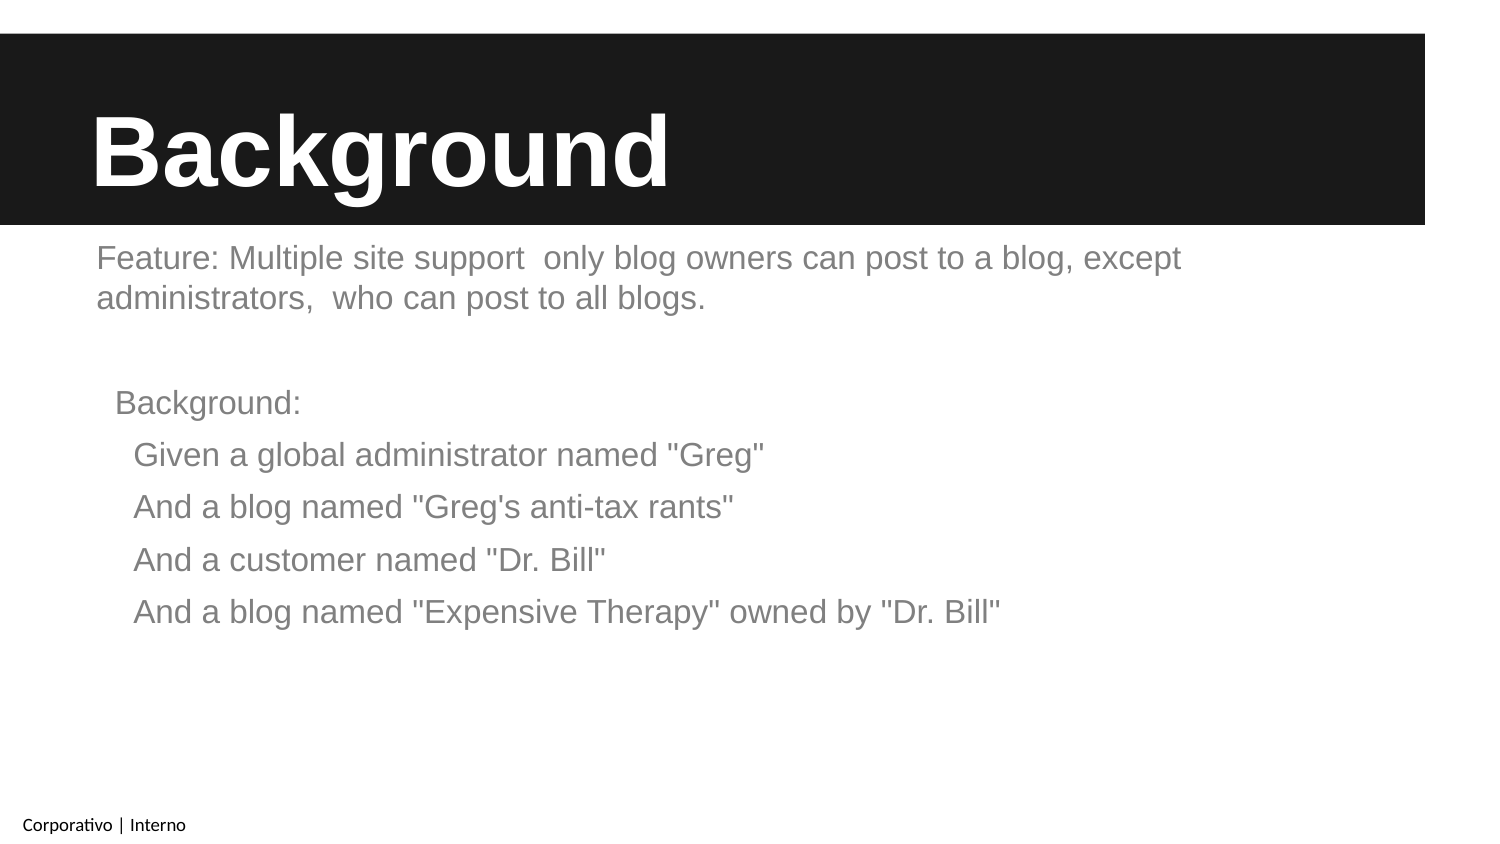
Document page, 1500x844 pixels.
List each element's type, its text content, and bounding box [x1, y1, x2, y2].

title Background [75, 33, 1425, 221]
list Feature: Multiple site support only blog owners can post to a blog, except administrators, who can post to all blogs. Background: Given a global administrator named "Greg" And a blog named "Greg's anti-tax rants" And a customer named "Dr. Bill" And a blog named "Expensive Therapy" owned by "Dr. Bill" [75, 221, 1425, 790]
